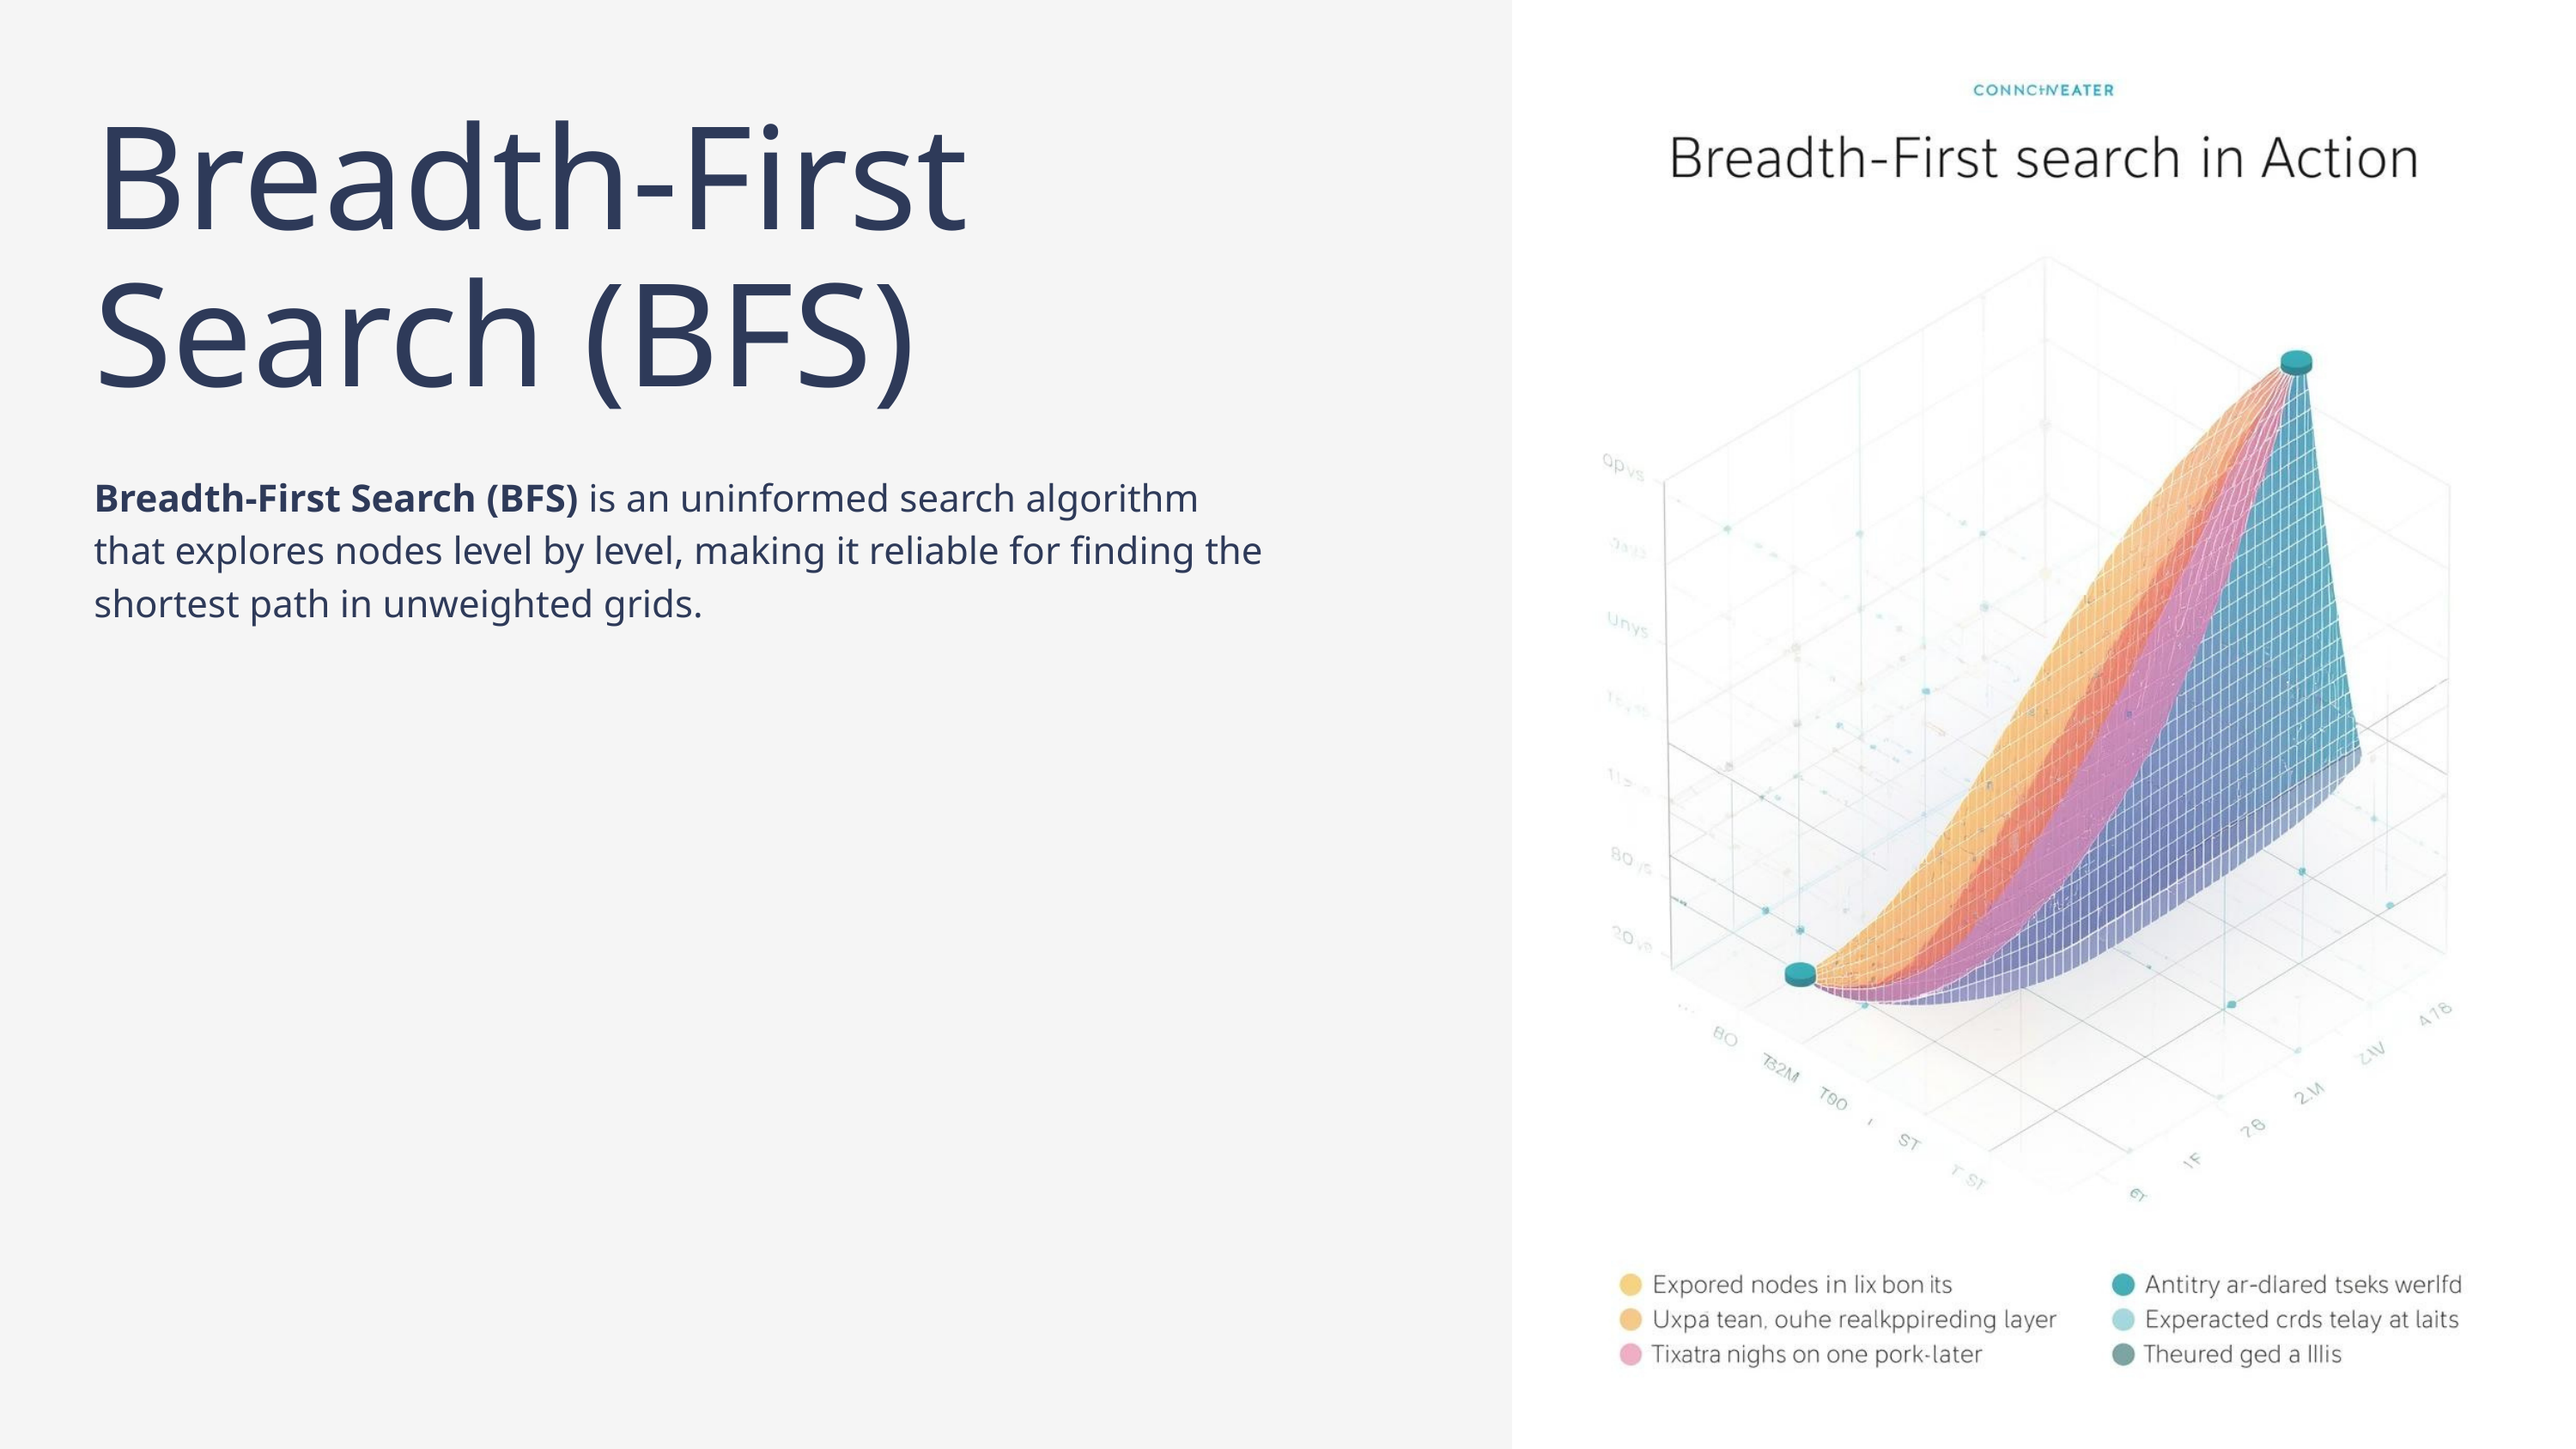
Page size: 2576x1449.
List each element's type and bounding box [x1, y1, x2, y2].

text_box [94, 94, 1267, 622]
text_box [1511, 0, 2576, 1449]
